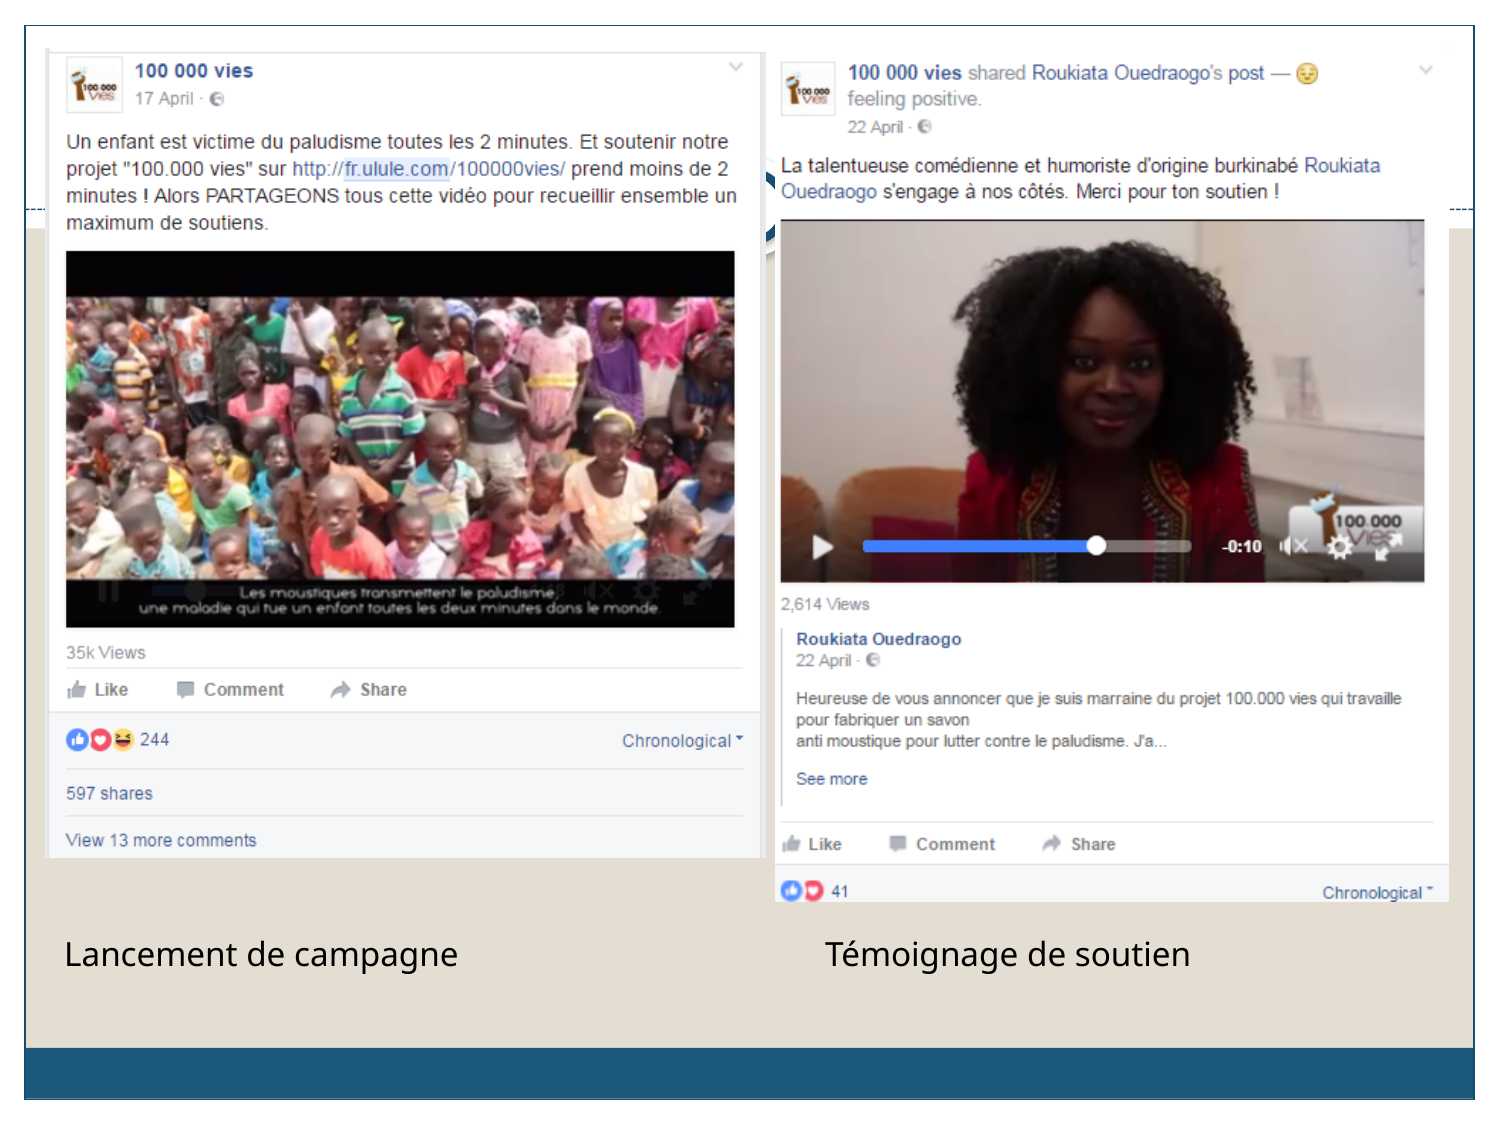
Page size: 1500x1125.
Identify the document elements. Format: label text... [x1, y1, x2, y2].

picture [45, 47, 766, 859]
list Lancement de campagne Témoignage de soutien [49, 868, 1445, 1028]
picture [775, 44, 1449, 903]
